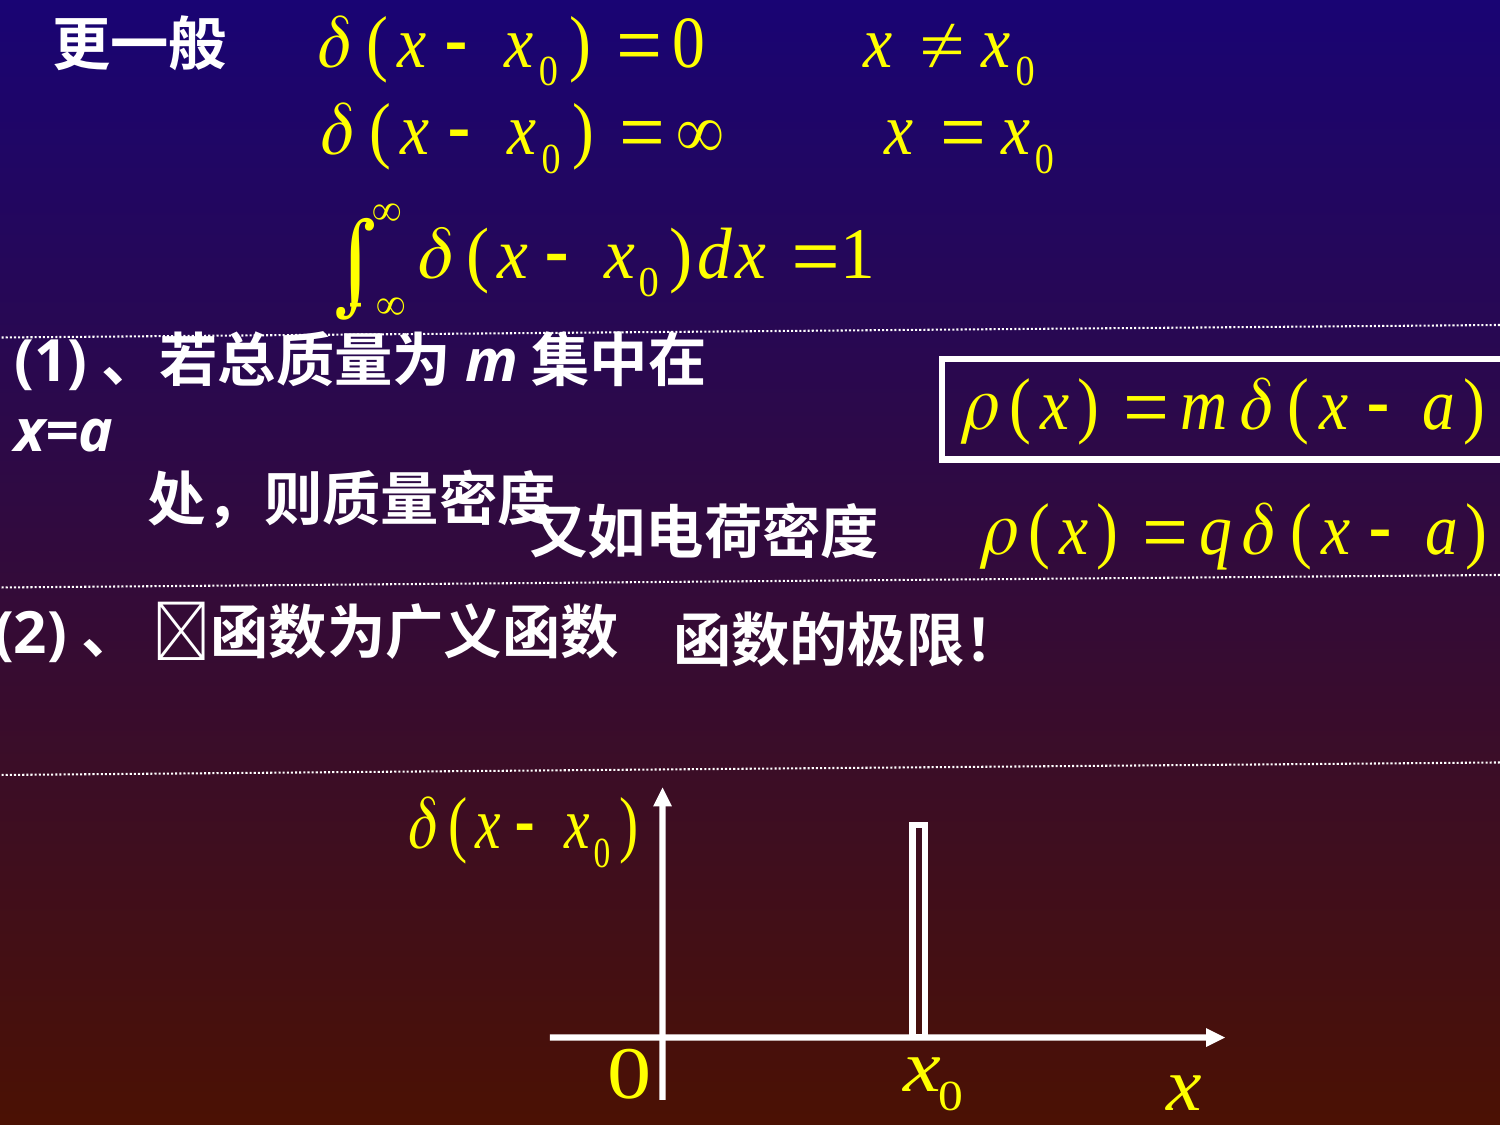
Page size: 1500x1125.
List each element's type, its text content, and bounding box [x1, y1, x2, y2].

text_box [399, 774, 1226, 1125]
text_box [312, 174, 1035, 330]
text_box (2)、 函数为广义函数 [0, 587, 634, 673]
text_box (1)、若总质量为m集中在x=a 处，则质量密度 [0, 315, 797, 540]
text_box 更一般 [37, 0, 275, 85]
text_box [963, 487, 1500, 582]
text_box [944, 362, 1500, 457]
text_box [310, 80, 1065, 189]
text_box 又如电荷密度 [514, 487, 894, 573]
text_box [307, 0, 1049, 82]
text_box 函数的极限！ [658, 596, 1038, 681]
